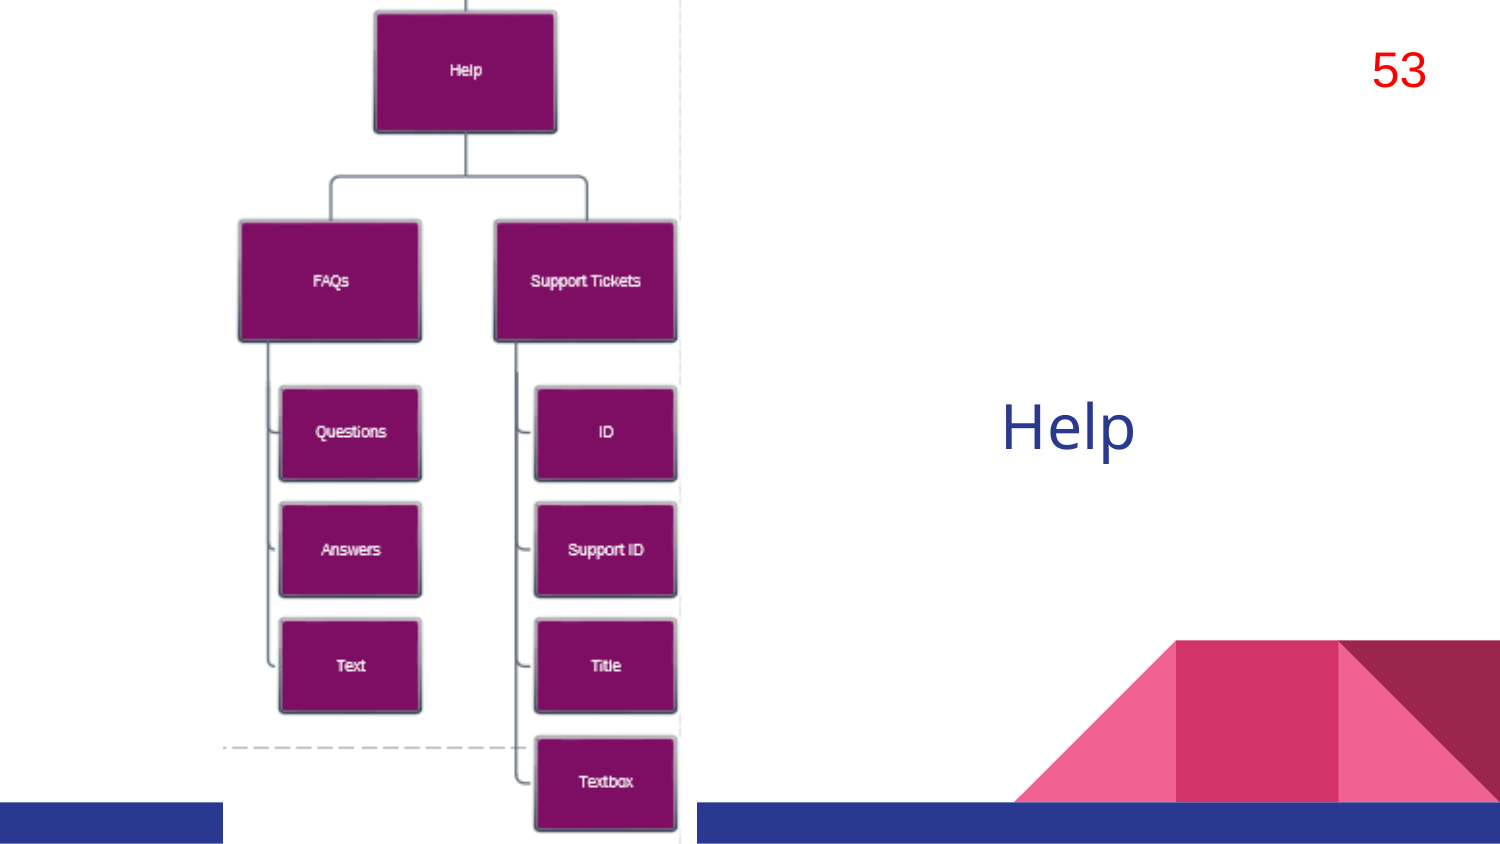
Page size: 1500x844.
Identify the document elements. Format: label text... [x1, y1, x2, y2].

picture [223, 0, 697, 844]
title Help [985, 372, 1168, 472]
text_box 53 [1356, 22, 1473, 131]
